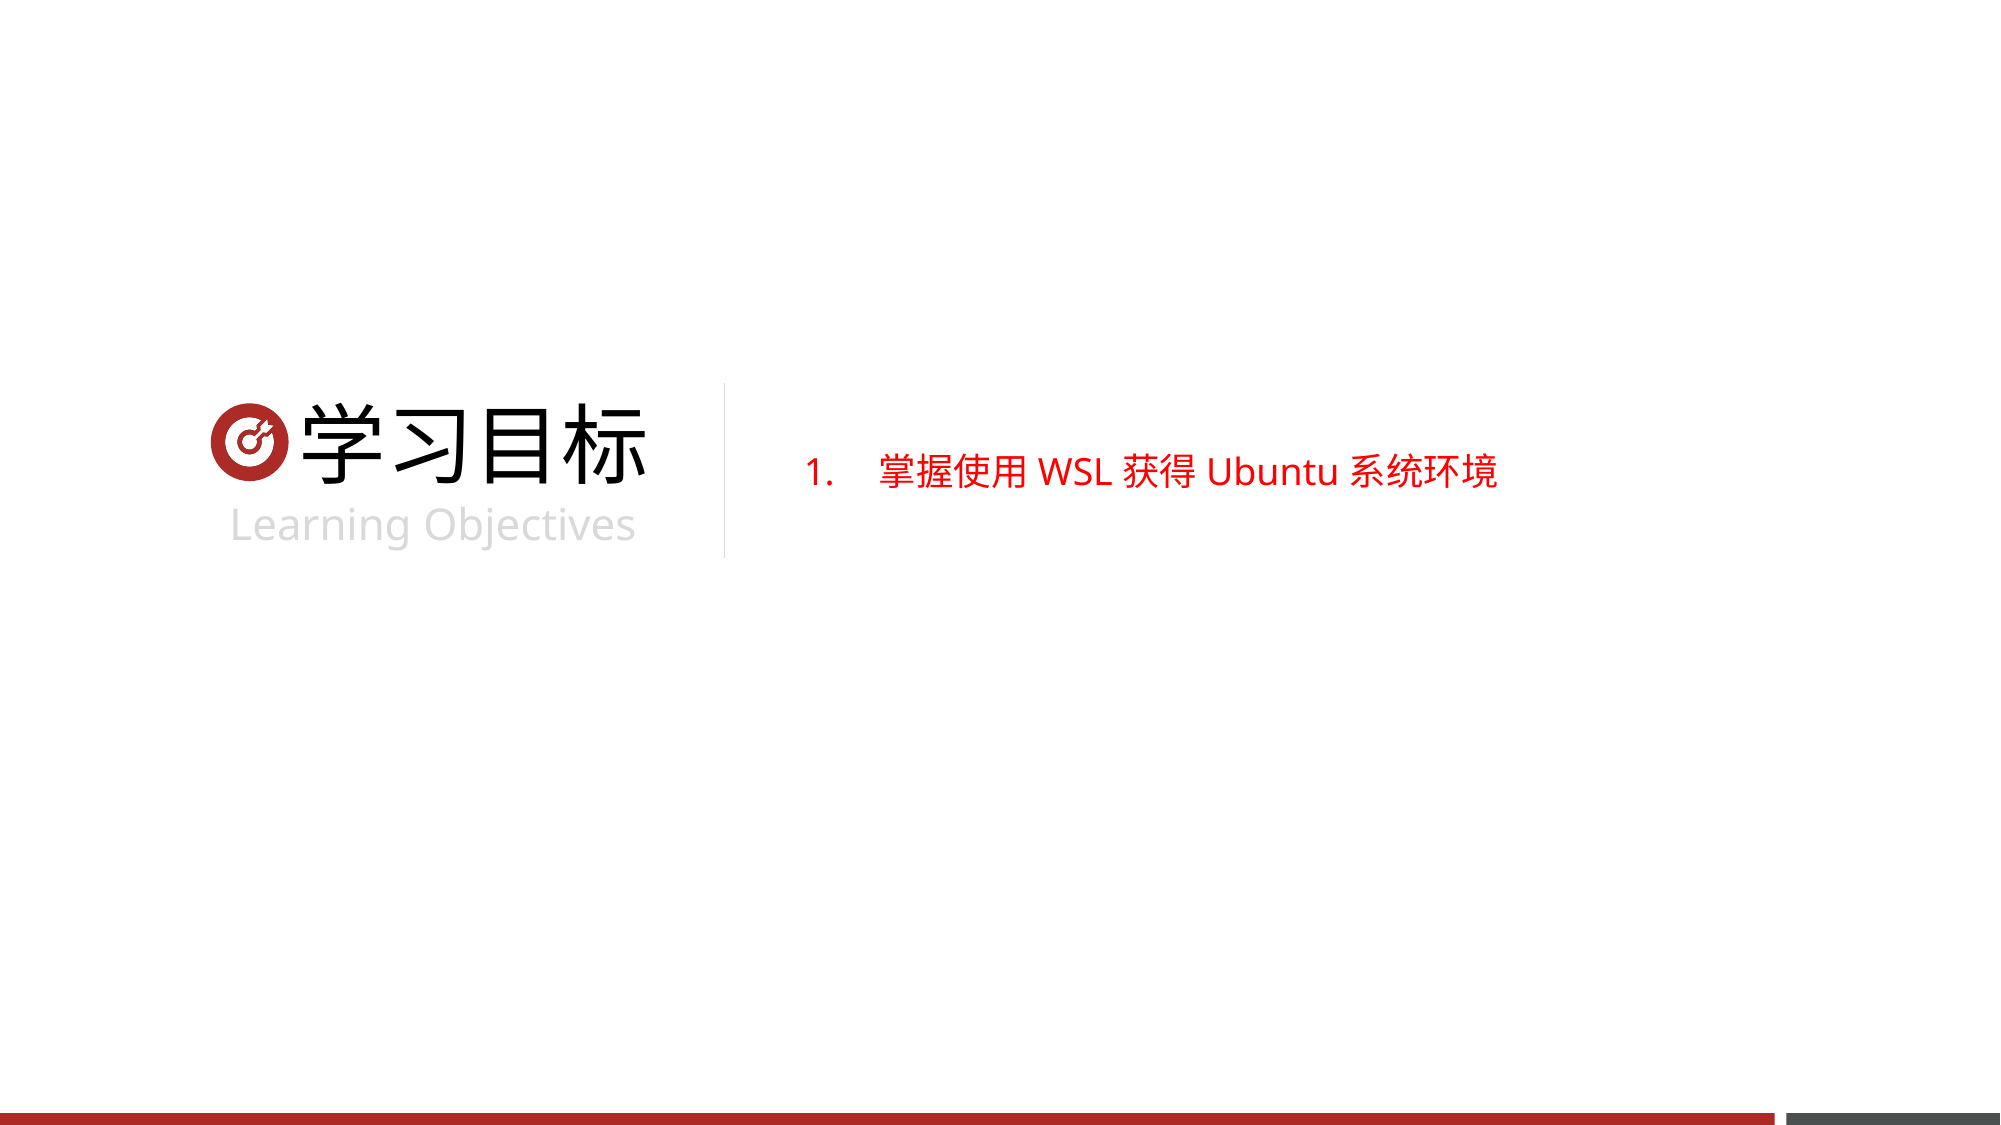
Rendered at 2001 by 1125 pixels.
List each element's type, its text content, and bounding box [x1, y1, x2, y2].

list 掌握使用WSL获得Ubuntu系统环境 [789, 235, 1823, 661]
picture [216, 408, 283, 476]
